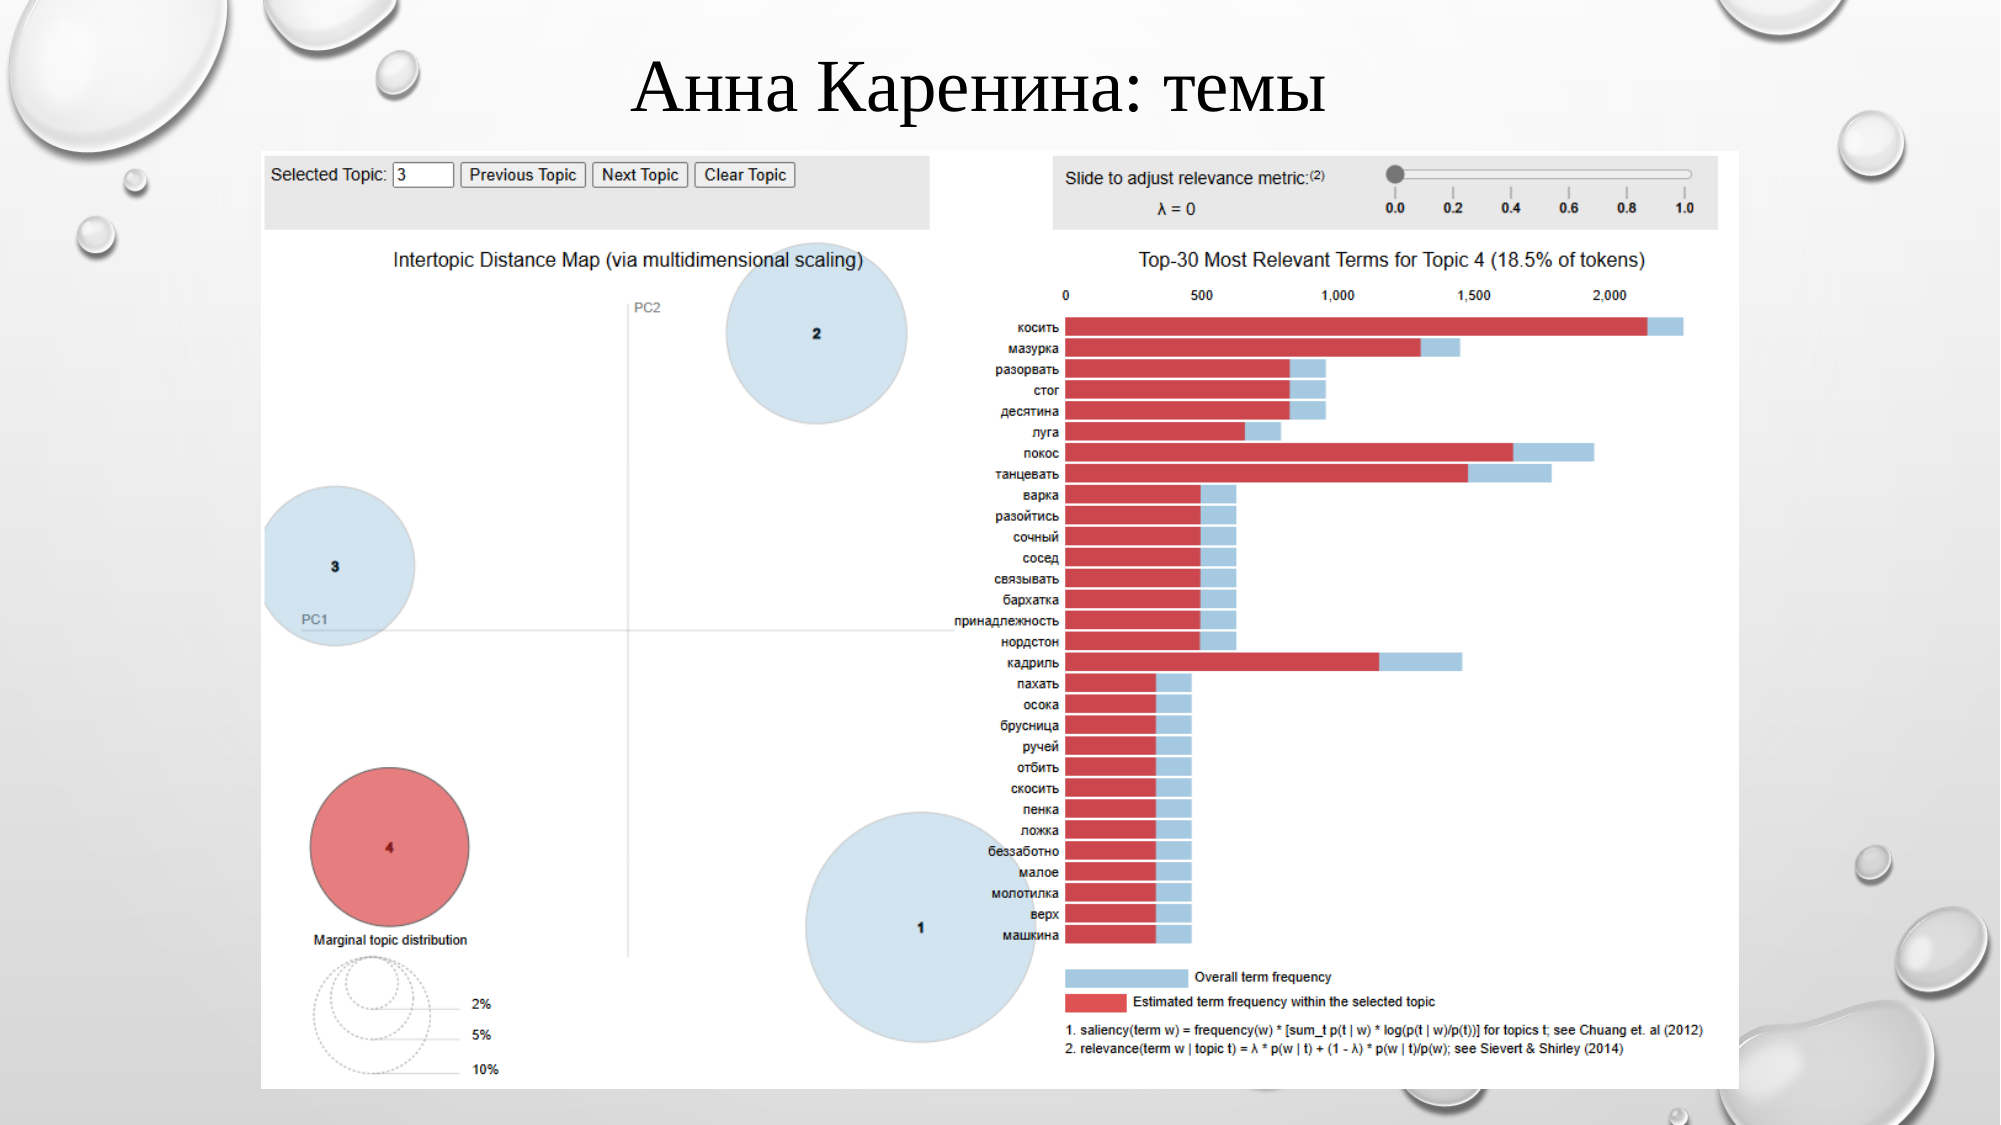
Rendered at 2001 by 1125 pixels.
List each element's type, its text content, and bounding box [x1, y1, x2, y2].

title Анна Каренина: темы [128, 36, 1830, 137]
picture [0, 0, 2000, 1125]
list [261, 151, 1739, 1089]
